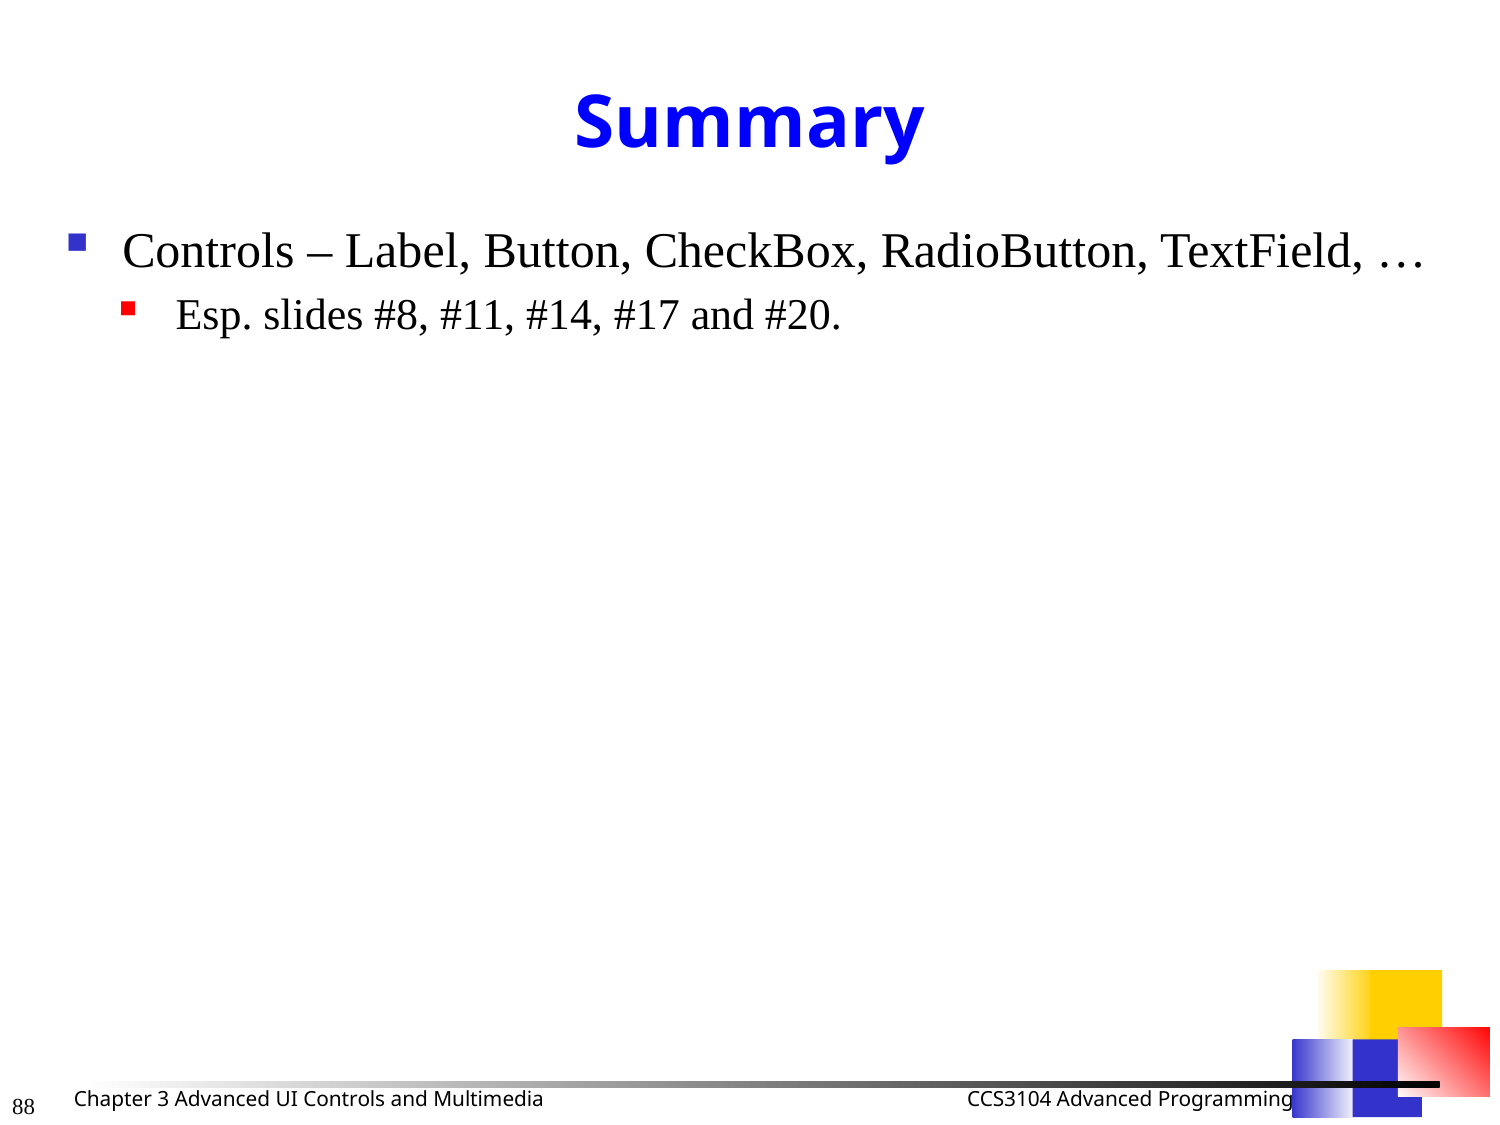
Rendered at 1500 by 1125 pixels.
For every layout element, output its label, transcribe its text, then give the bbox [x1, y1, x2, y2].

title Summary [75, 69, 1425, 187]
list Controls – Label, Button, CheckBox, RadioButton, TextField, … Esp. slides #8, #11, #14, #17 and #20. [53, 210, 1463, 982]
